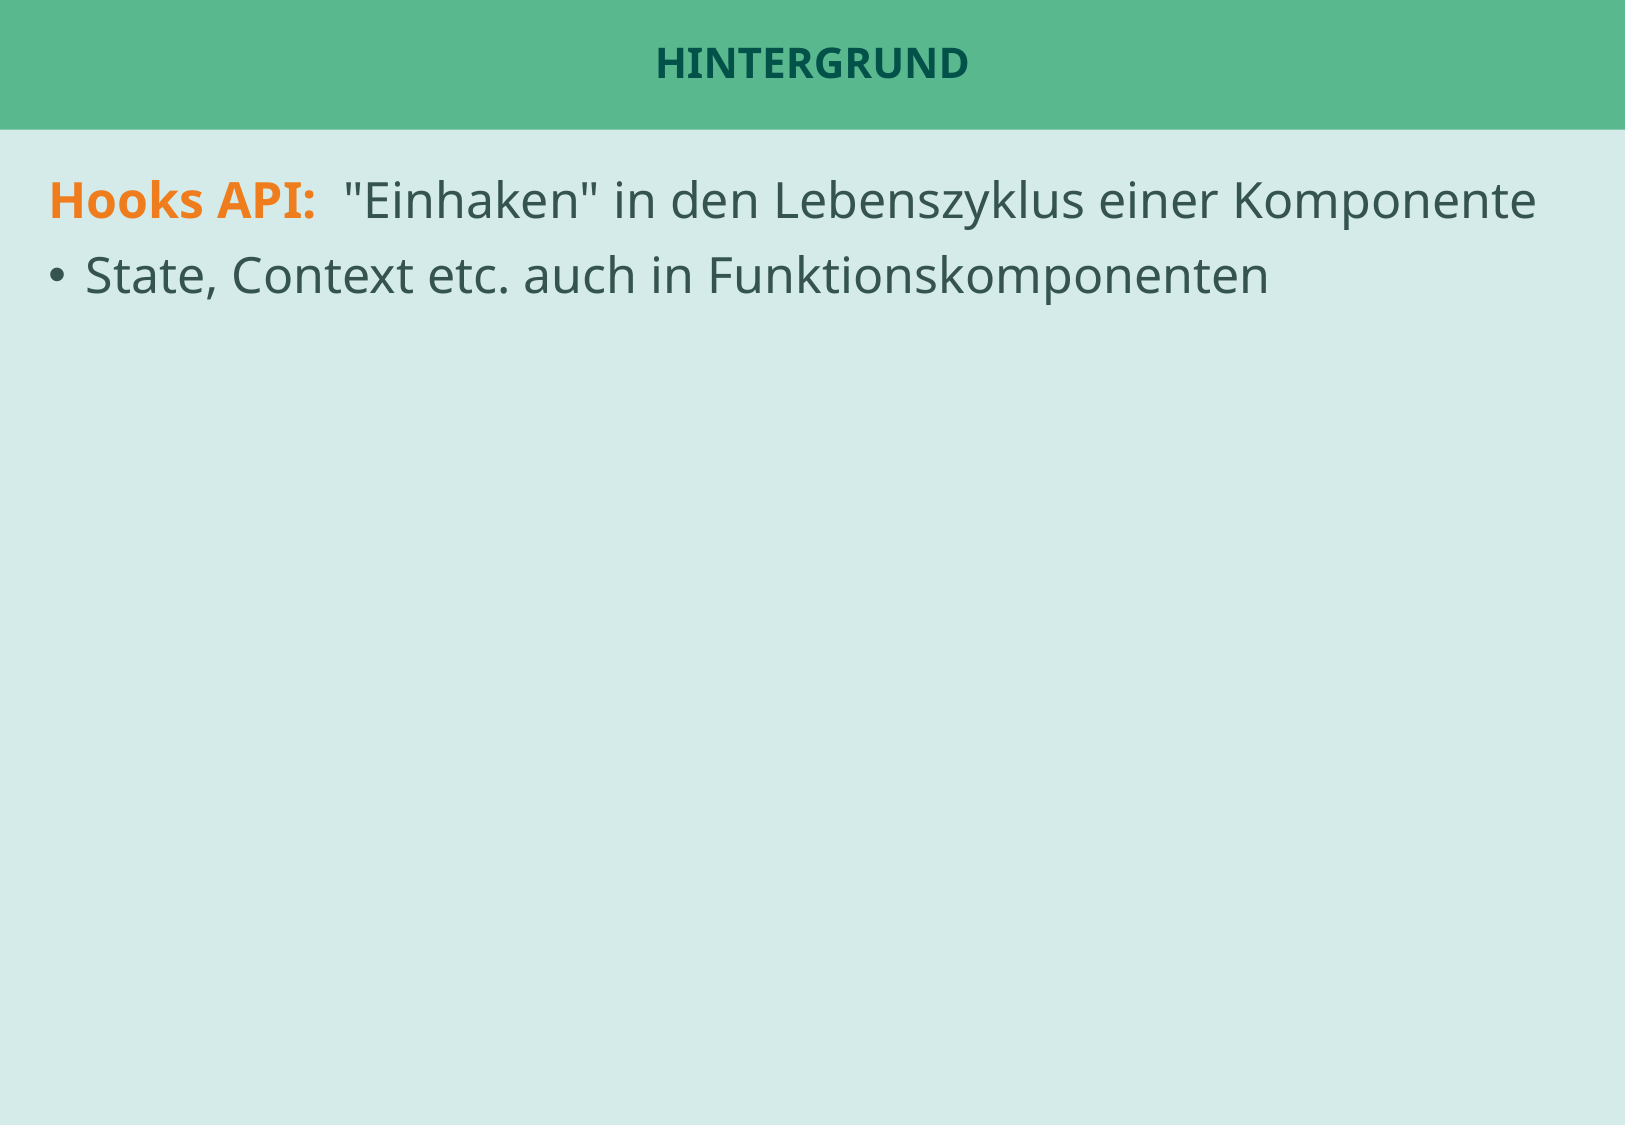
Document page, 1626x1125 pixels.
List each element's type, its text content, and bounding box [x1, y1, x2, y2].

list Hooks API: "Einhaken" in den Lebenszyklus einer Komponente State, Context etc. auch in Funktionskomponenten [33, 168, 1592, 1043]
title Hintergrund [0, 0, 1625, 130]
